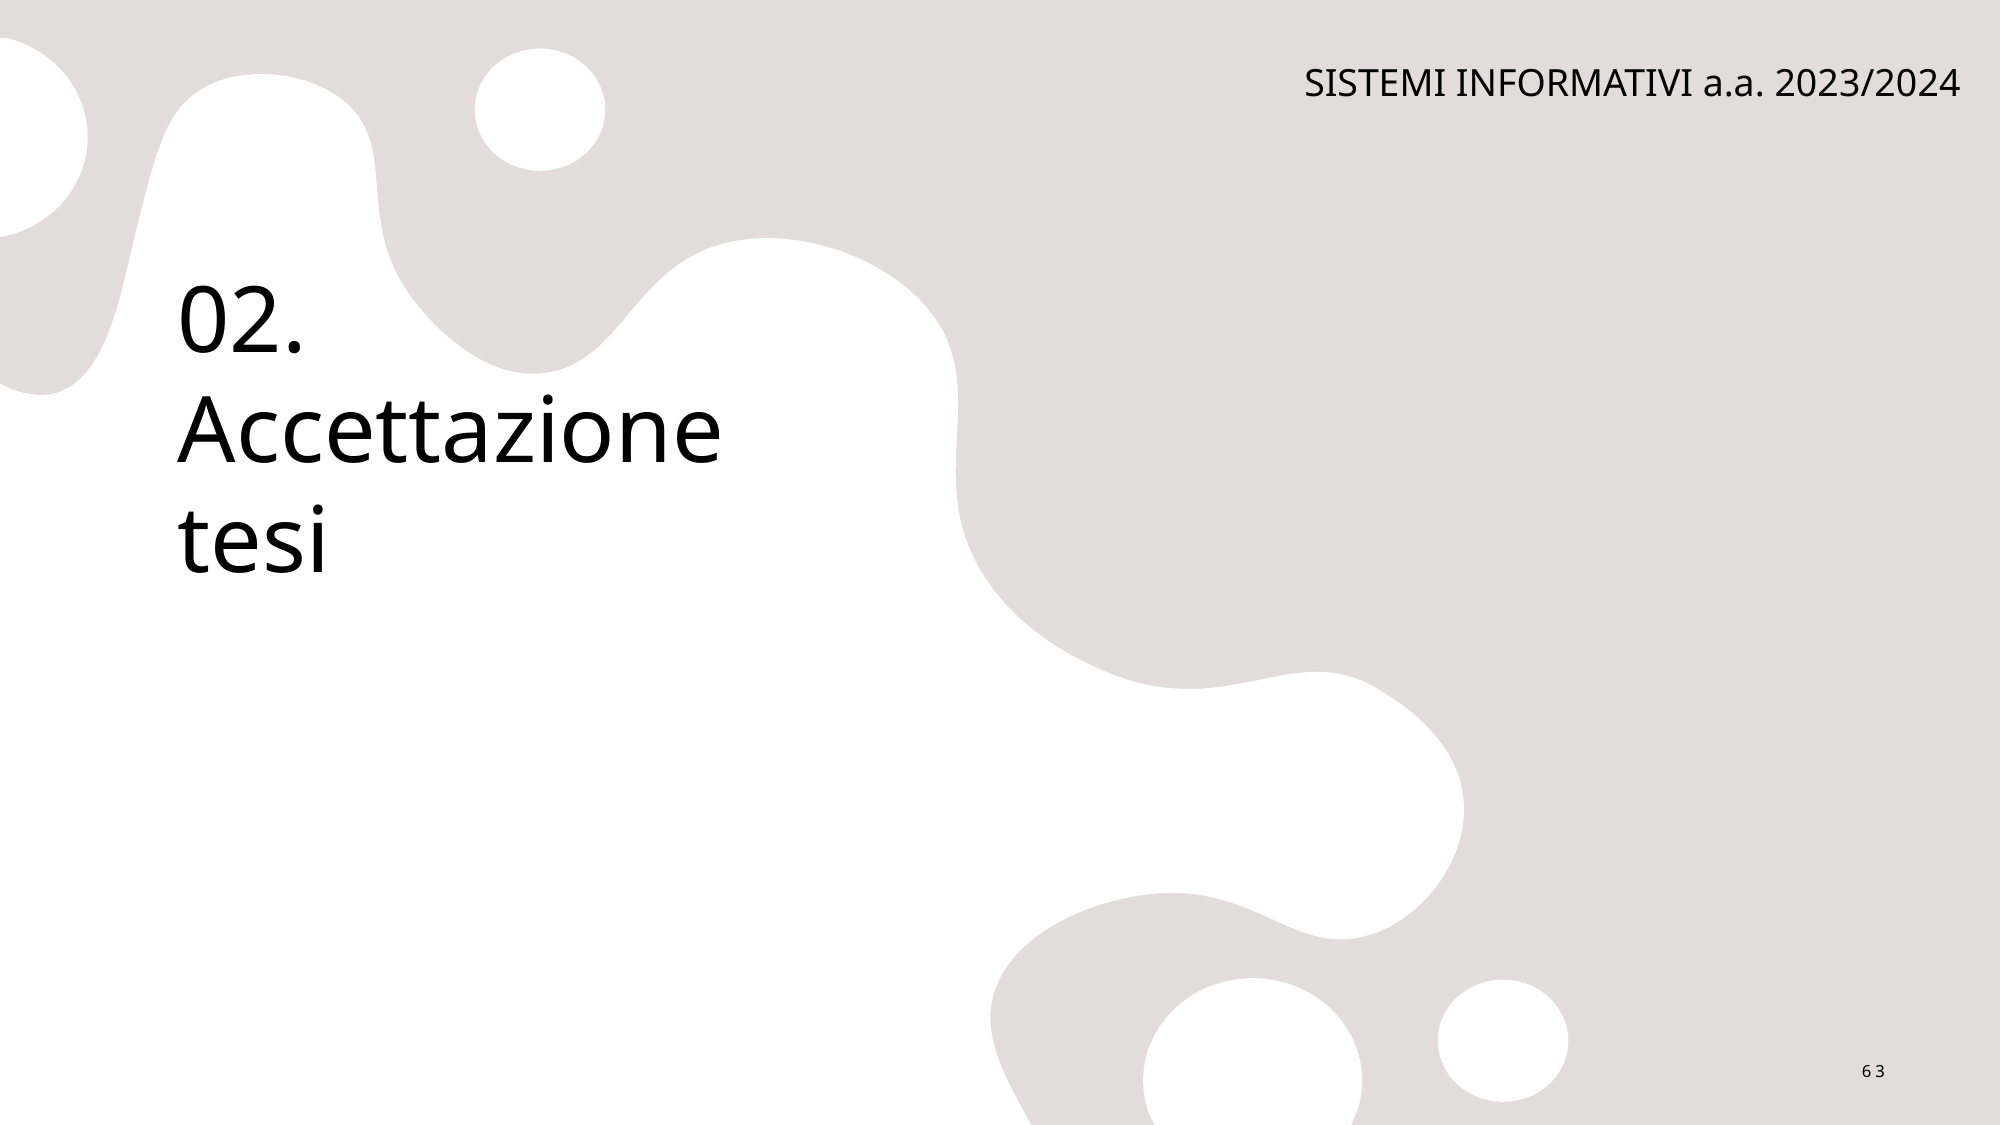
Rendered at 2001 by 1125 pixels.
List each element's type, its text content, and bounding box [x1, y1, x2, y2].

text_box SISTEMI INFORMATIVI a.a. 2023/2024 [1277, 51, 1976, 112]
slide_number 63 [1662, 1042, 1900, 1103]
title 02. Accettazione tesi [162, 253, 869, 872]
